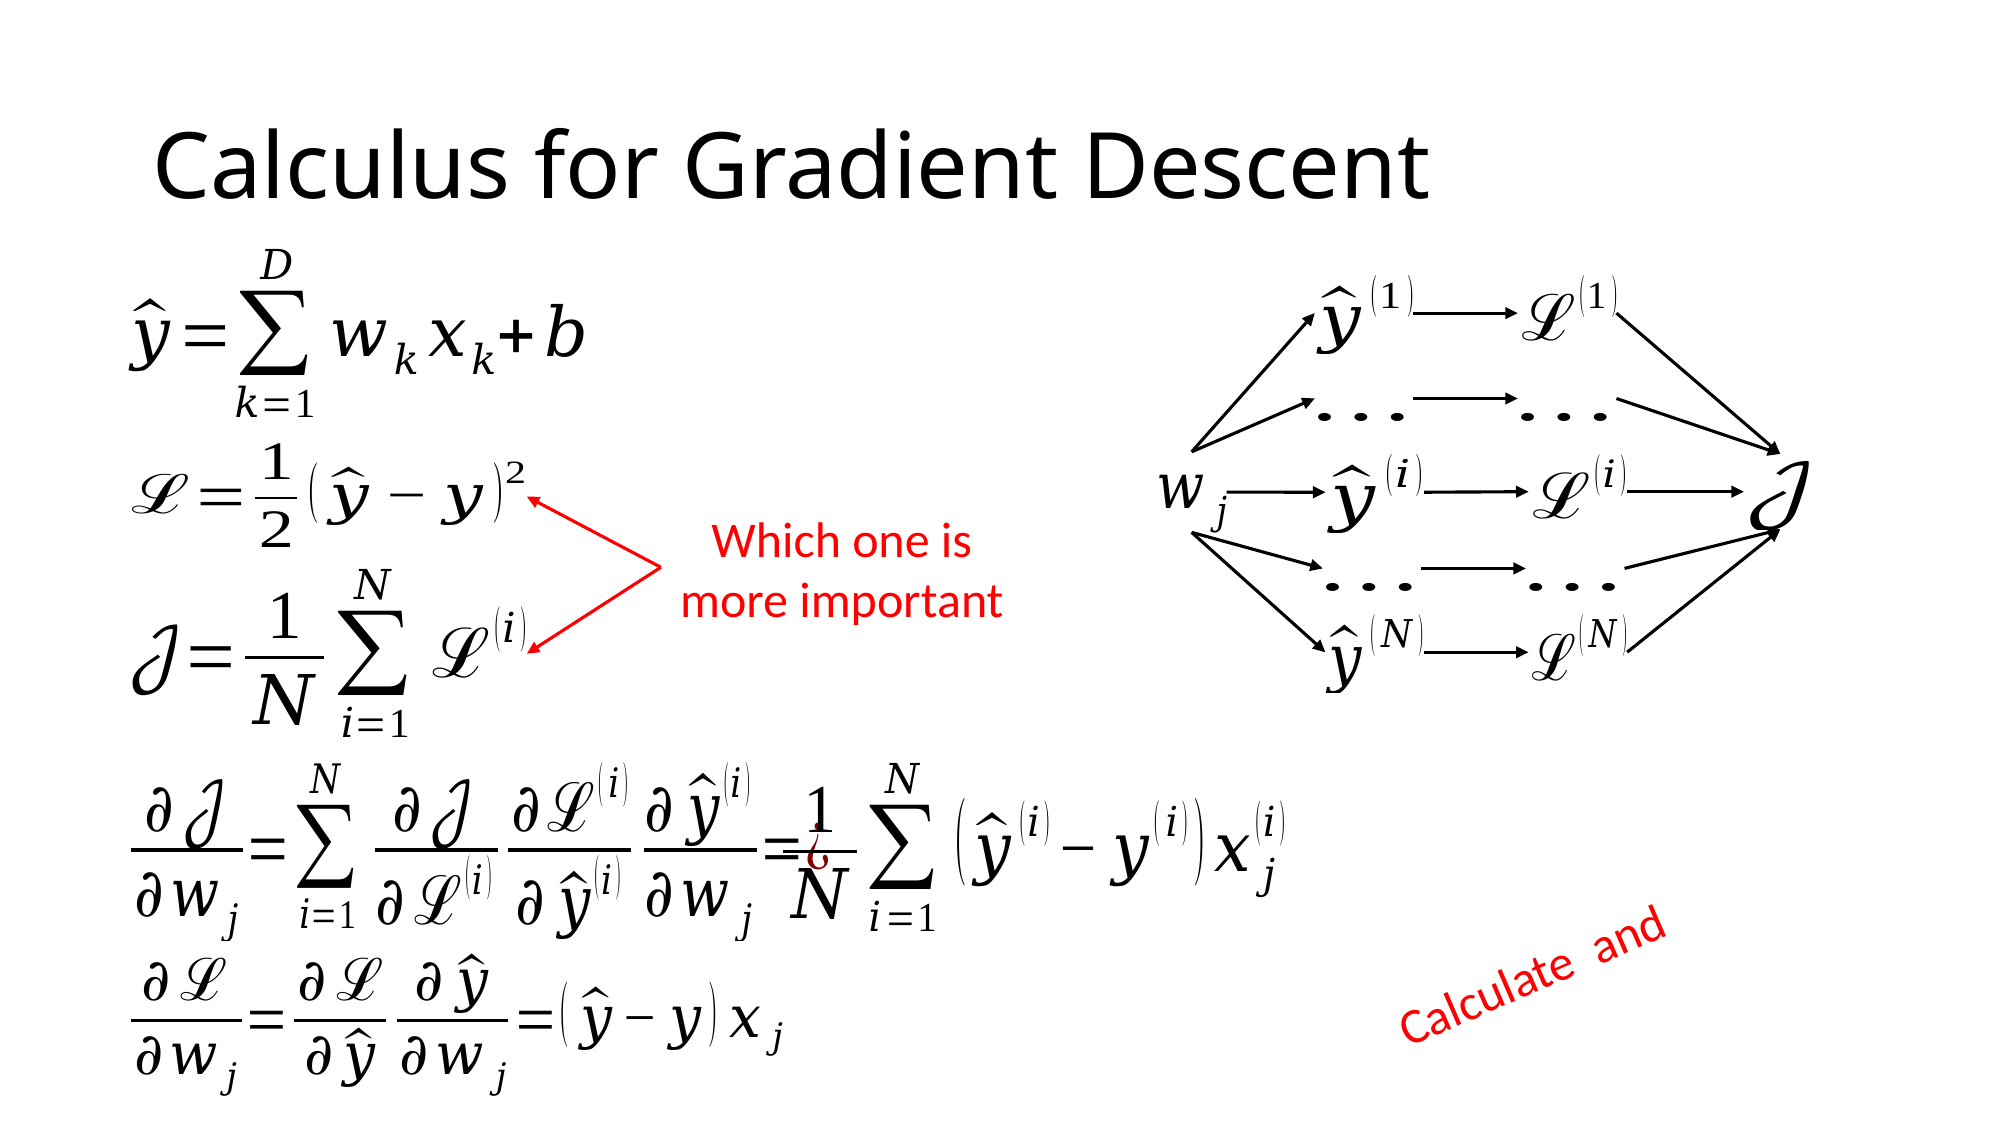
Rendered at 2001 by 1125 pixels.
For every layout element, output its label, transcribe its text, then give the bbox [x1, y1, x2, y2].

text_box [1627, 569, 1781, 653]
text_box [1624, 529, 1781, 569]
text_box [1616, 398, 1781, 454]
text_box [526, 496, 661, 568]
text_box Which one is more important [661, 499, 1023, 635]
title Calculus for Gradient Descent [137, 59, 1863, 278]
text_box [1191, 532, 1323, 569]
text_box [1616, 313, 1781, 398]
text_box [1191, 398, 1315, 452]
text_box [1191, 313, 1315, 398]
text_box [1191, 532, 1326, 653]
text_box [526, 568, 661, 654]
